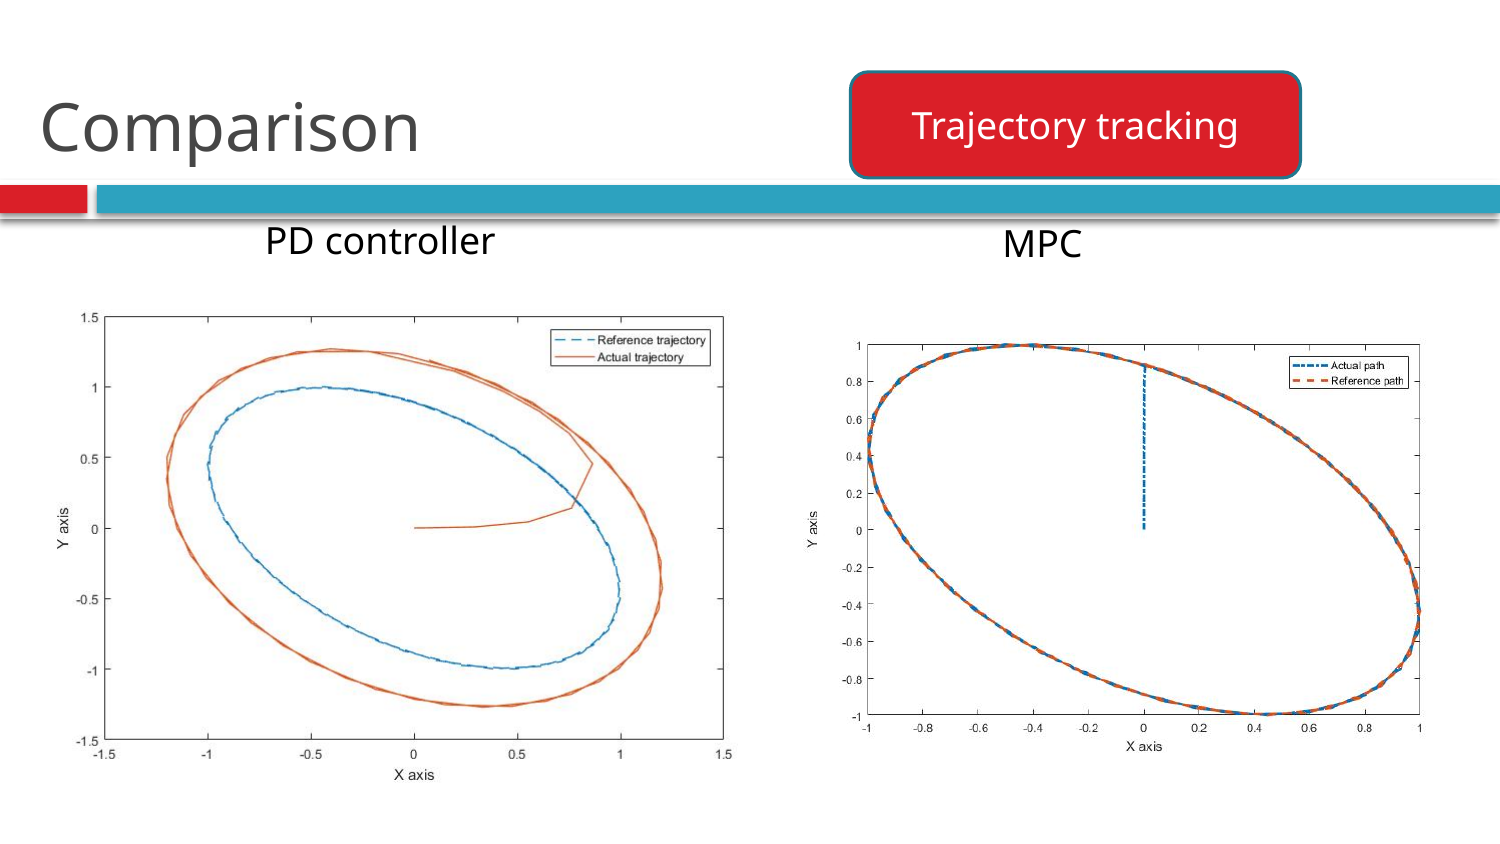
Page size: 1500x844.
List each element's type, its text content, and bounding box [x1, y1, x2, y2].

title Comparison [24, 0, 1350, 172]
picture [0, 276, 1488, 797]
text_box MPC [987, 212, 1250, 272]
text_box Trajectory tracking [848, 70, 1303, 180]
text_box PD controller [249, 209, 513, 269]
